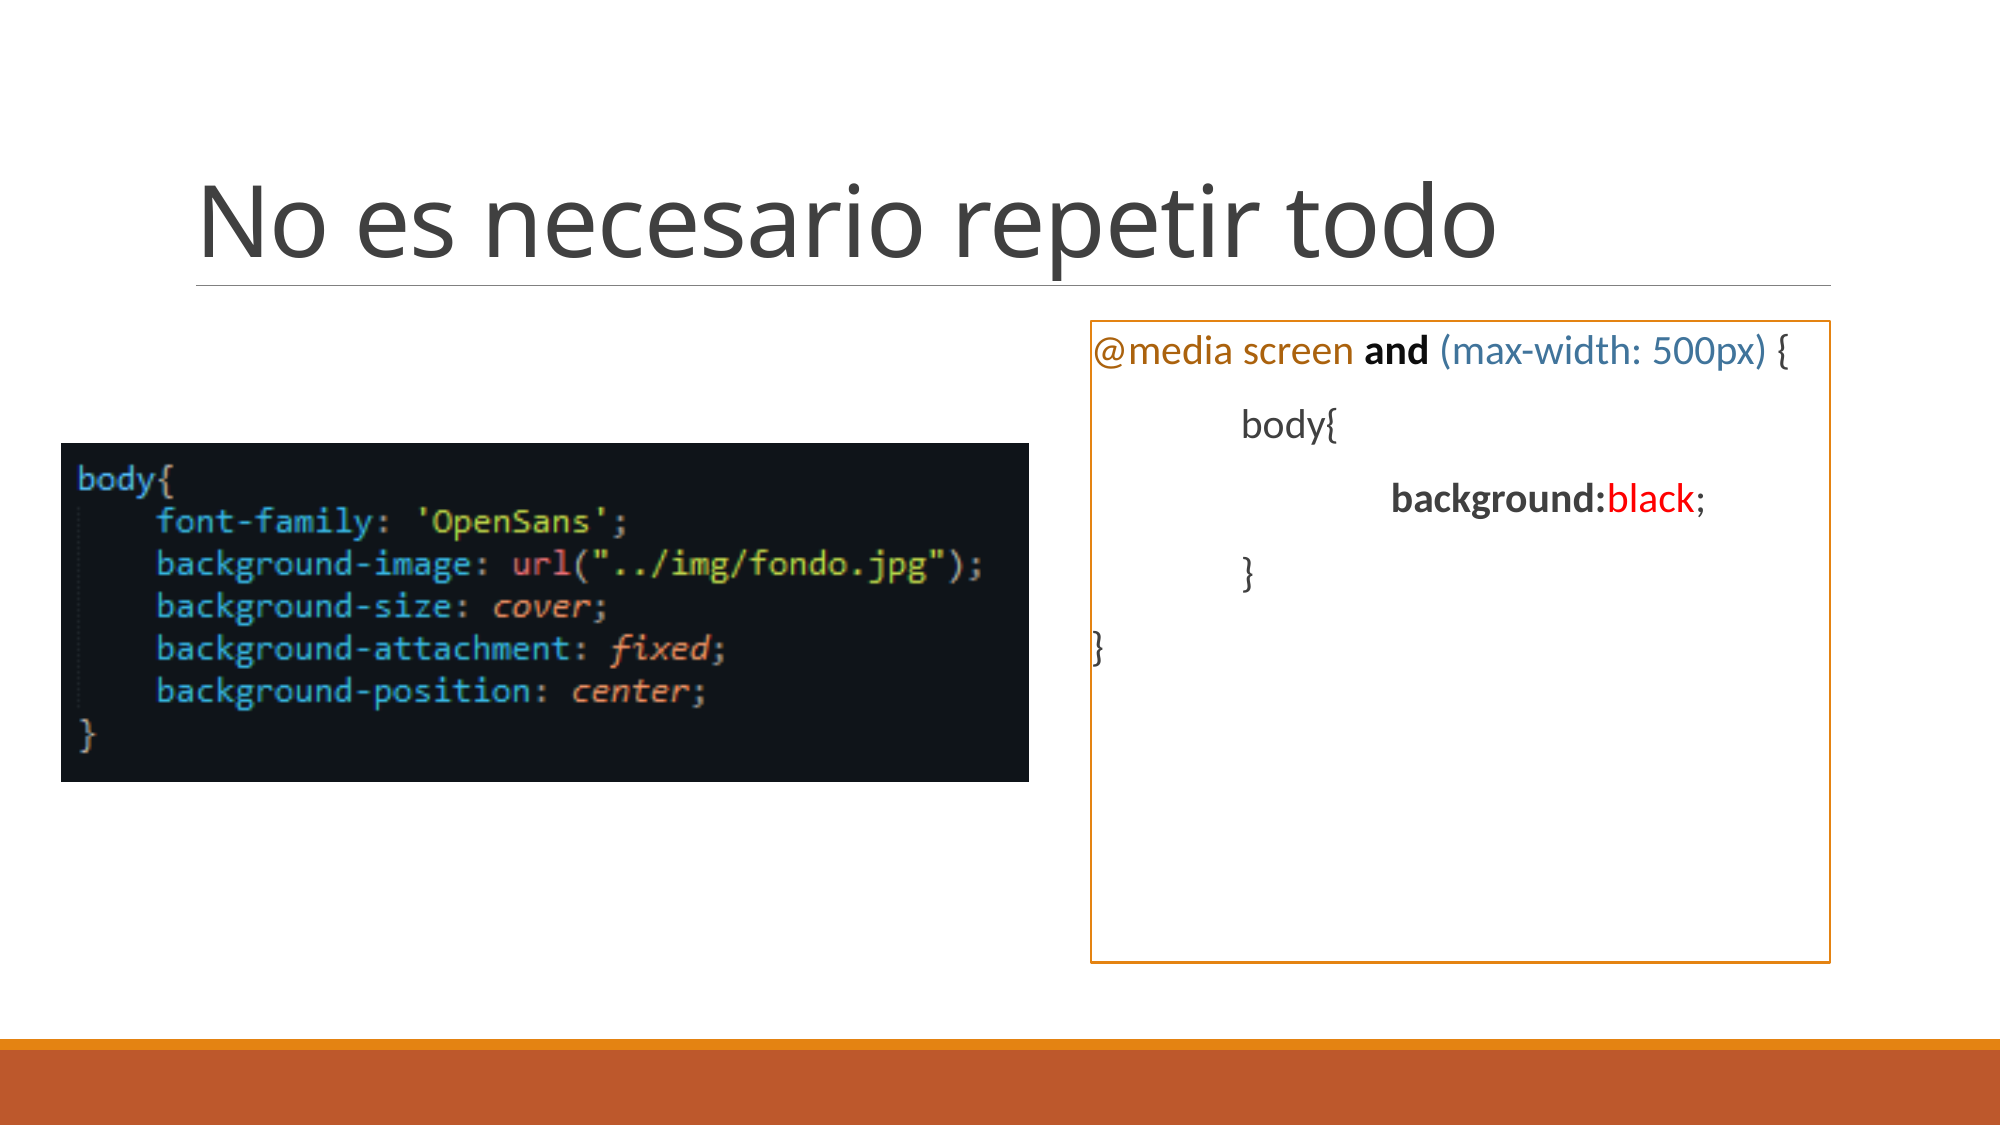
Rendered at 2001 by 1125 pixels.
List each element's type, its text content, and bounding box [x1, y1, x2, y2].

picture [61, 443, 1029, 783]
text_box @media screen and (max-width: 500px) { body{ background:black; } } [1090, 320, 1831, 964]
title No es necesario repetir todo [180, 47, 1830, 285]
